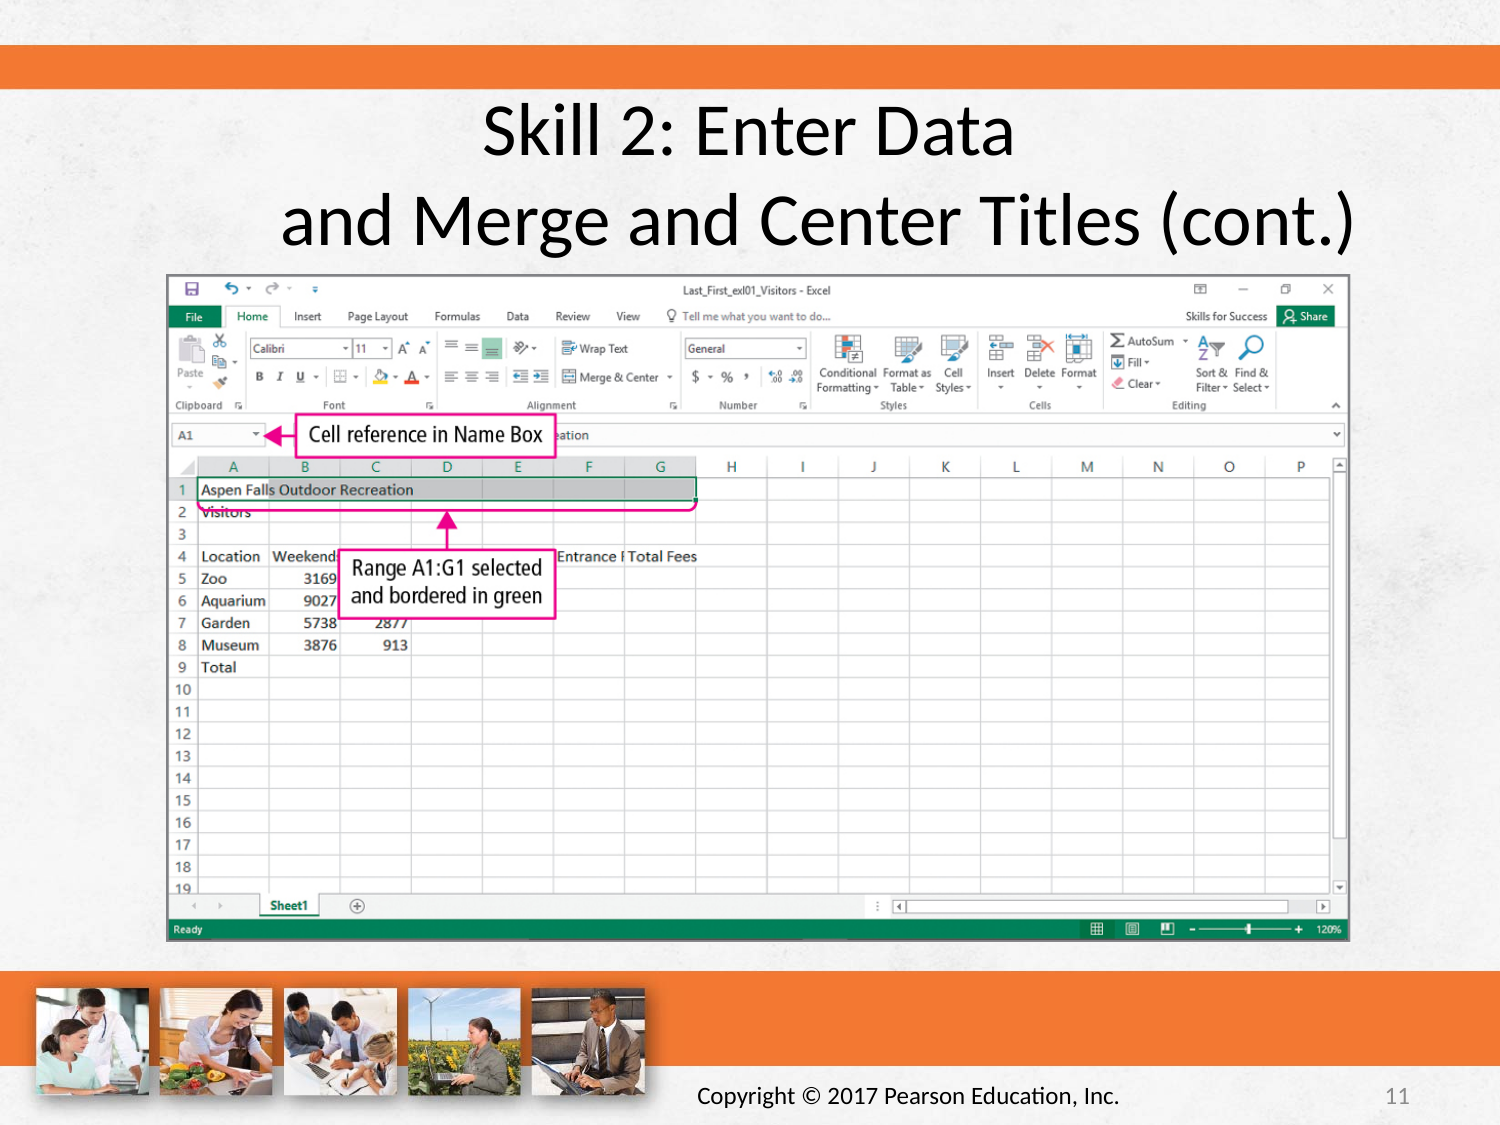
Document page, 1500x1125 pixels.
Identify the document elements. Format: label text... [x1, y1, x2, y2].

title Skill 2: Enter Data and Merge and Center Titles (cont.) [112, 88, 1405, 252]
slide_number 11 [1074, 1065, 1425, 1125]
picture [0, 0, 1500, 1125]
footer Copyright © 2017 Pearson Education, Inc. [649, 1065, 1074, 1125]
